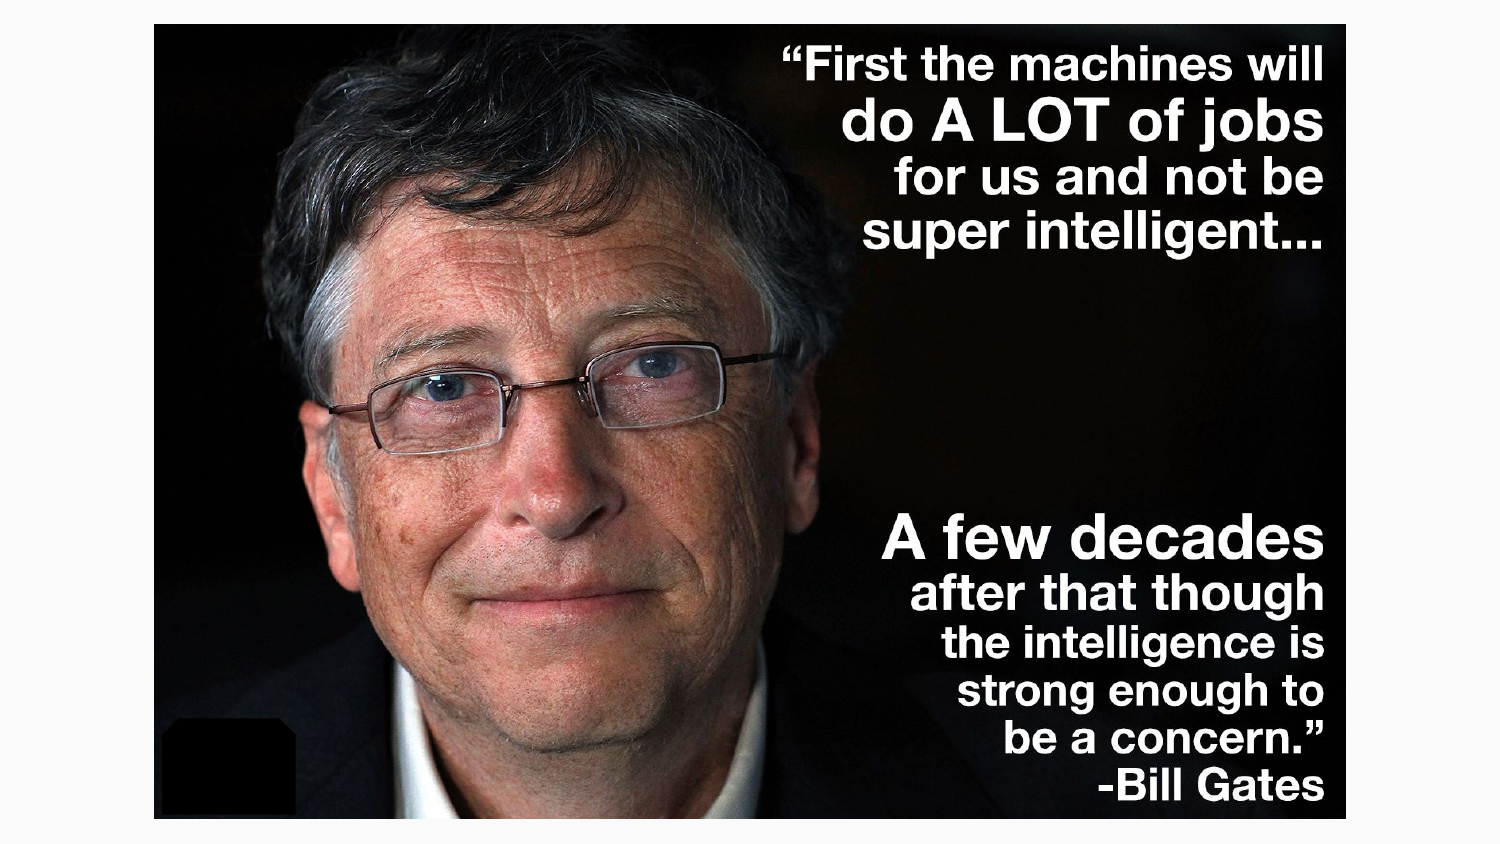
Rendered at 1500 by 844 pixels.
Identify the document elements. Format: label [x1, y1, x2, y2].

picture [154, 24, 1346, 819]
